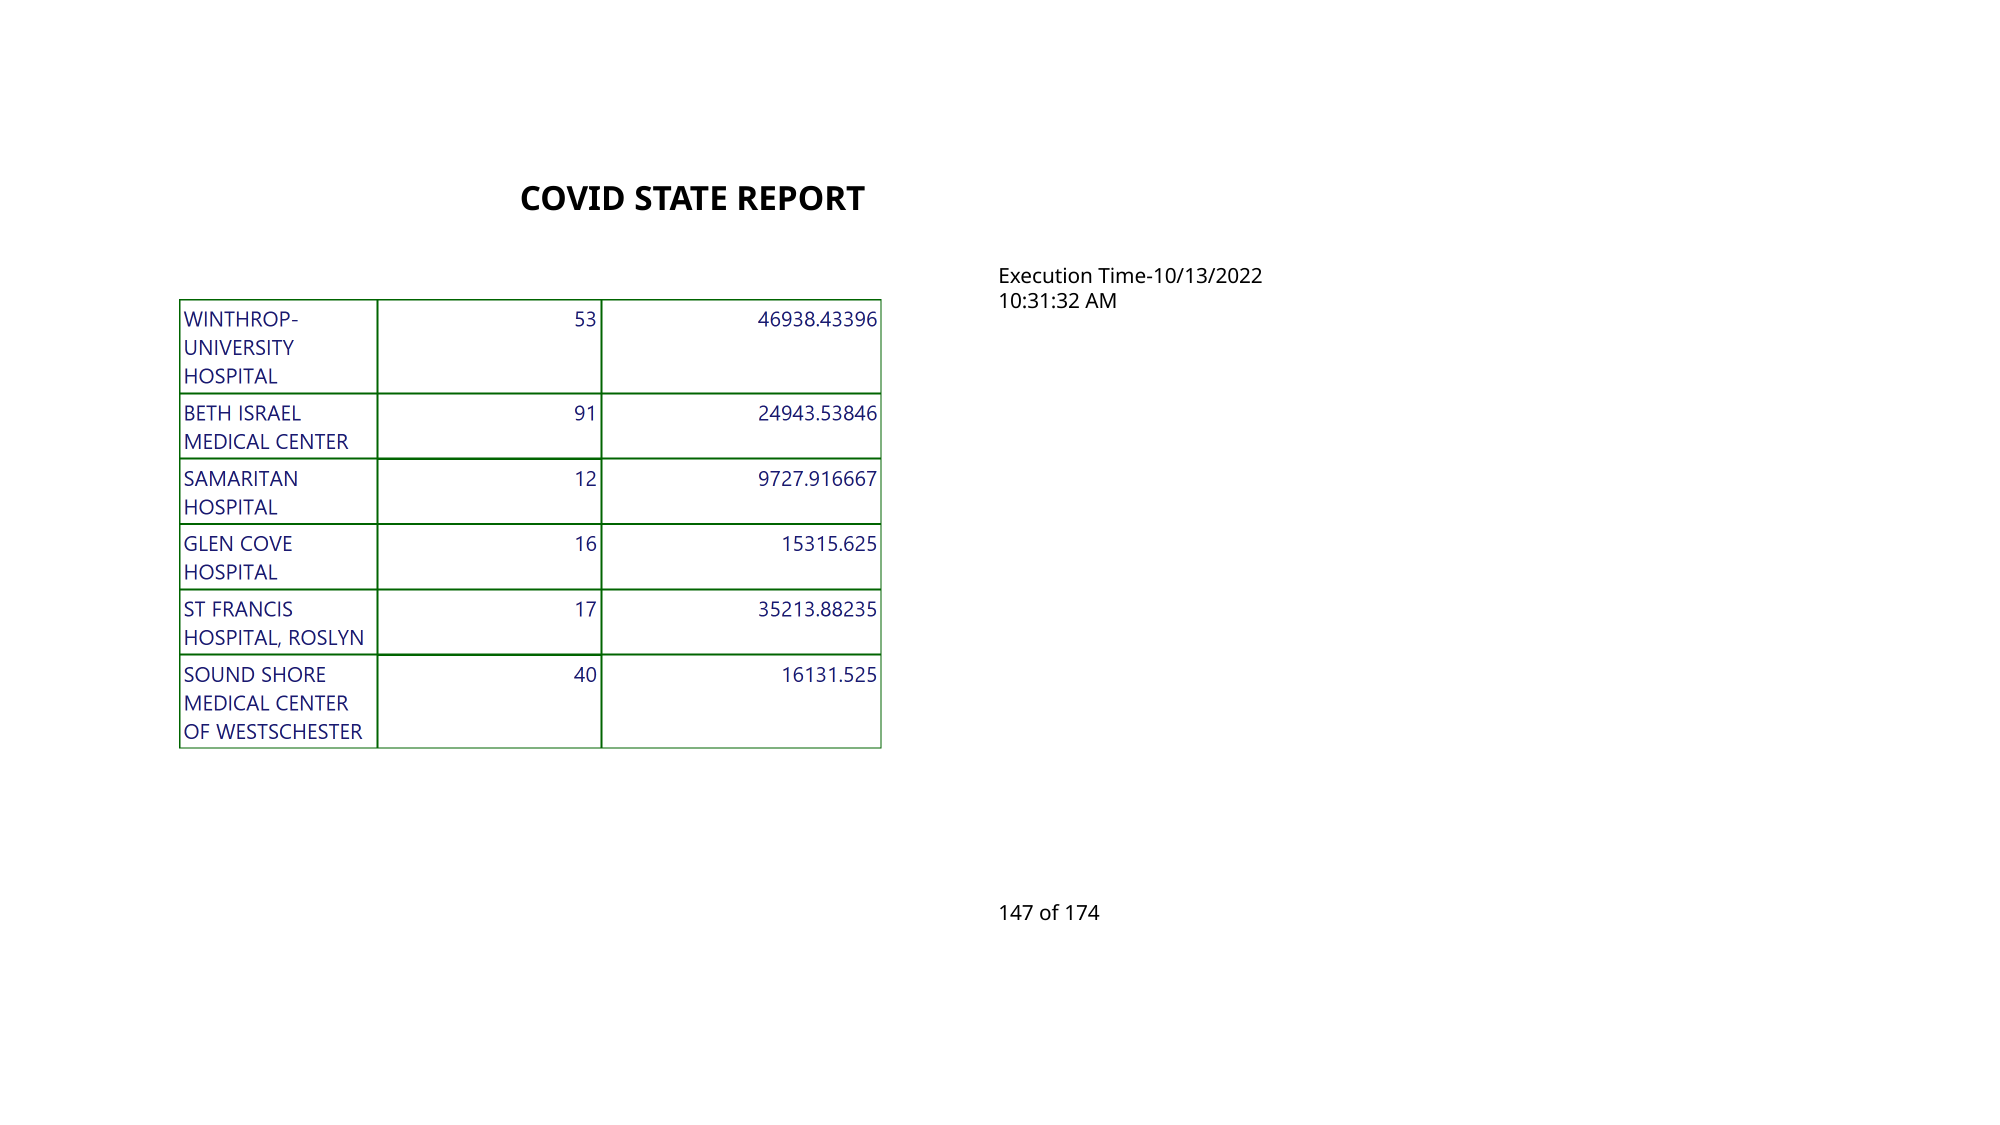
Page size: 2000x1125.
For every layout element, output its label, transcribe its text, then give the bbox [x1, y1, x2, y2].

text_box COVID STATE REPORT [377, 173, 1009, 241]
text_box Execution Time-10/13/2022 10:31:32 AM [994, 258, 1349, 300]
text_box 147 of 174 [994, 895, 1420, 975]
picture [179, 299, 882, 750]
